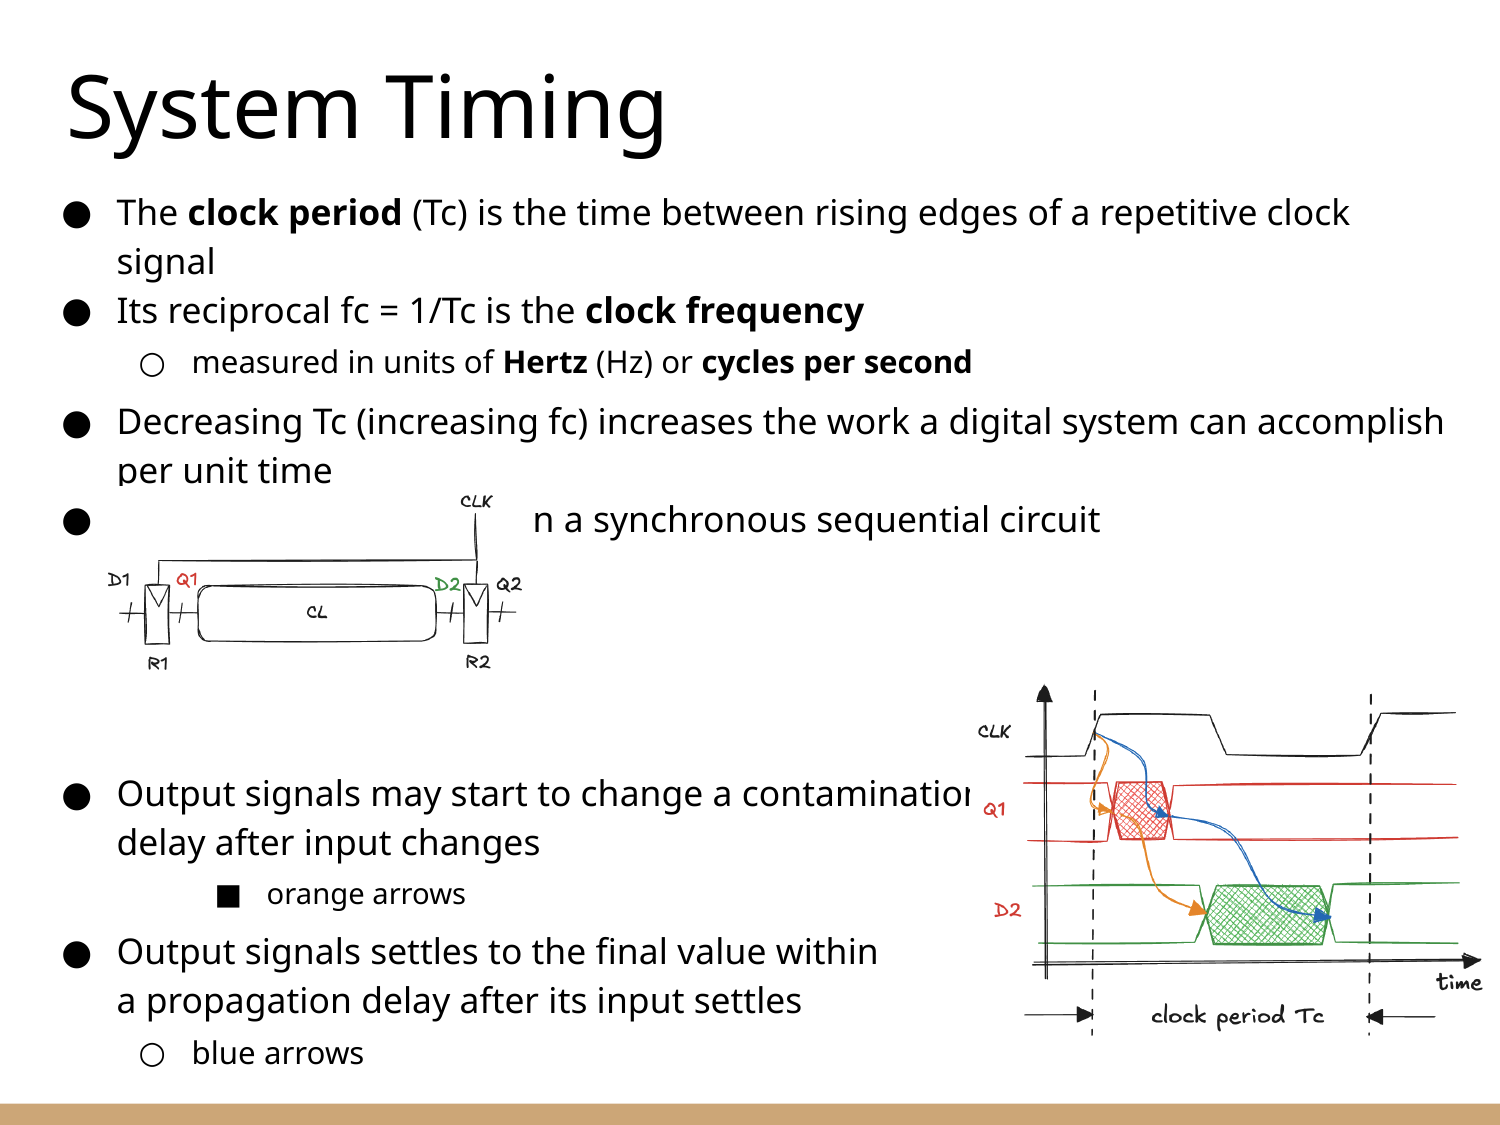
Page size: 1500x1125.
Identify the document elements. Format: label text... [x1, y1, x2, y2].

picture [970, 667, 1500, 1040]
list The clock period (Tc) is the time between rising edges of a repetitive clock signal Its reciprocal fc = 1/Tc is the clock frequency measured in units of Hertz (Hz) or cycles per second Decreasing Tc (increasing fc) increases the work a digital system can accomplish per unit time Consider a generic path in a synchronous sequential circuit Output signals may start to change a contamination delay after input changes orange arrows Output signals settles to the final value within a propagation delay after its input settles blue arrows [26, 168, 1474, 1079]
title System Timing [51, 69, 1449, 168]
picture [94, 485, 530, 687]
